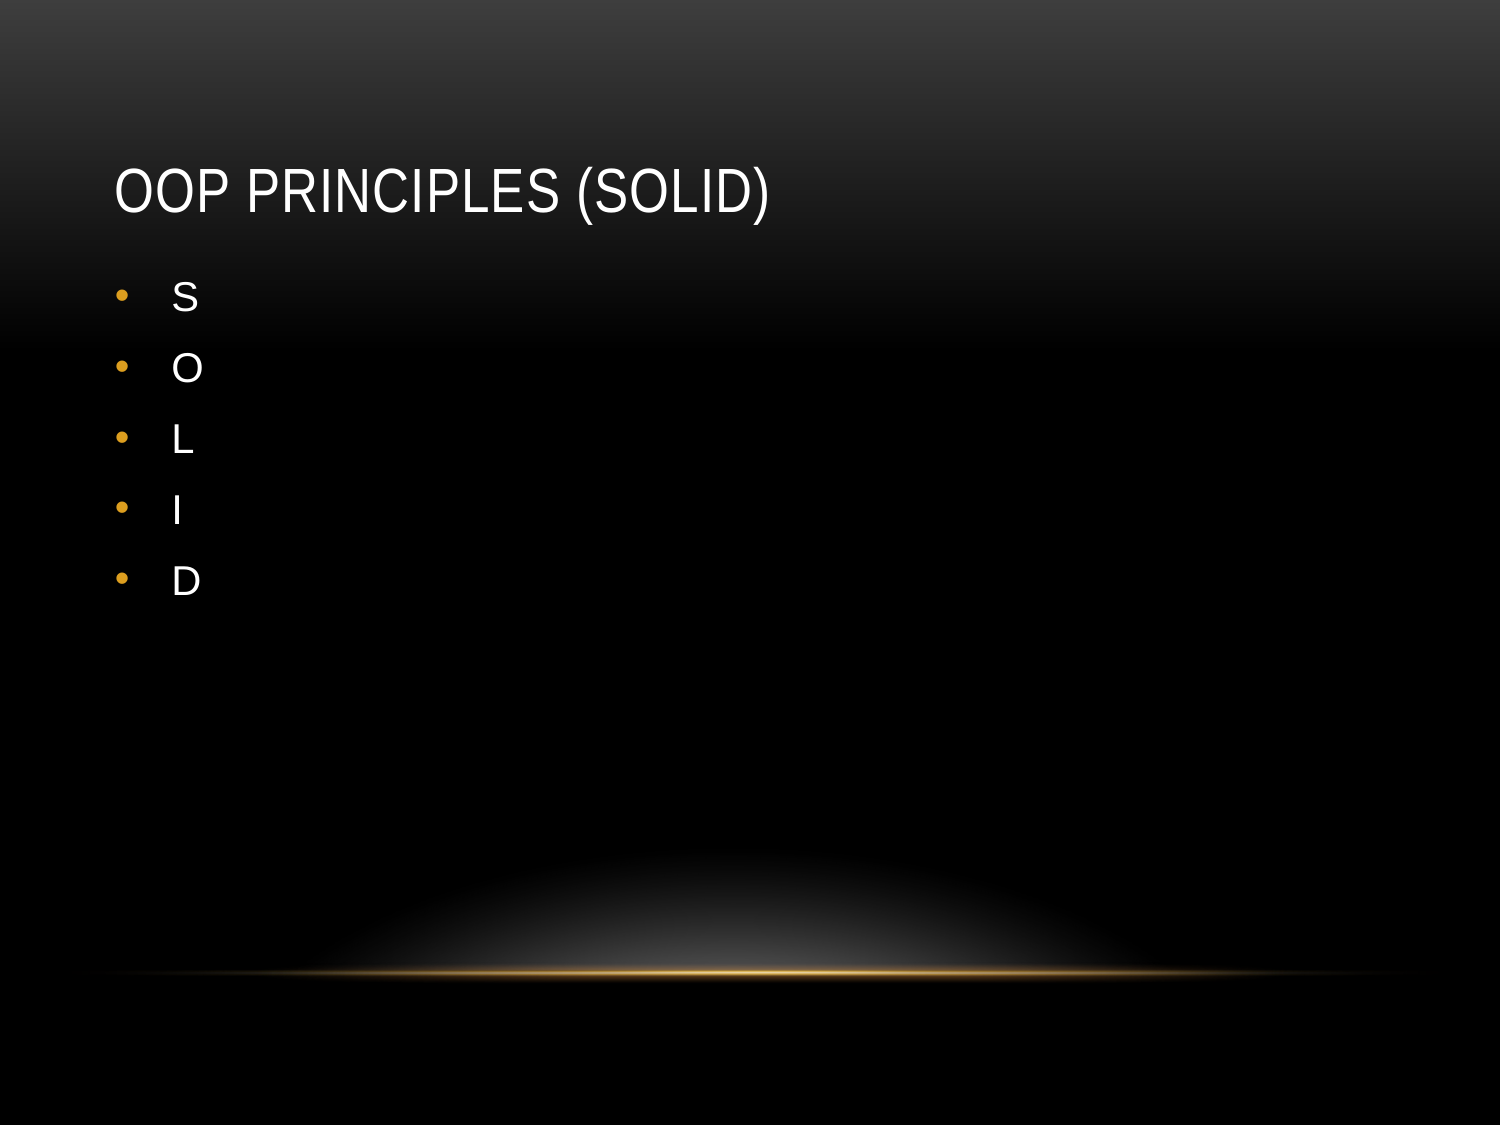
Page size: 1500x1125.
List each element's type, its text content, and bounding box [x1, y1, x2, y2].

title OOP Principles (SOLID) [99, 45, 1400, 233]
list S O L I D [99, 262, 1400, 938]
picture [0, 0, 1500, 1125]
